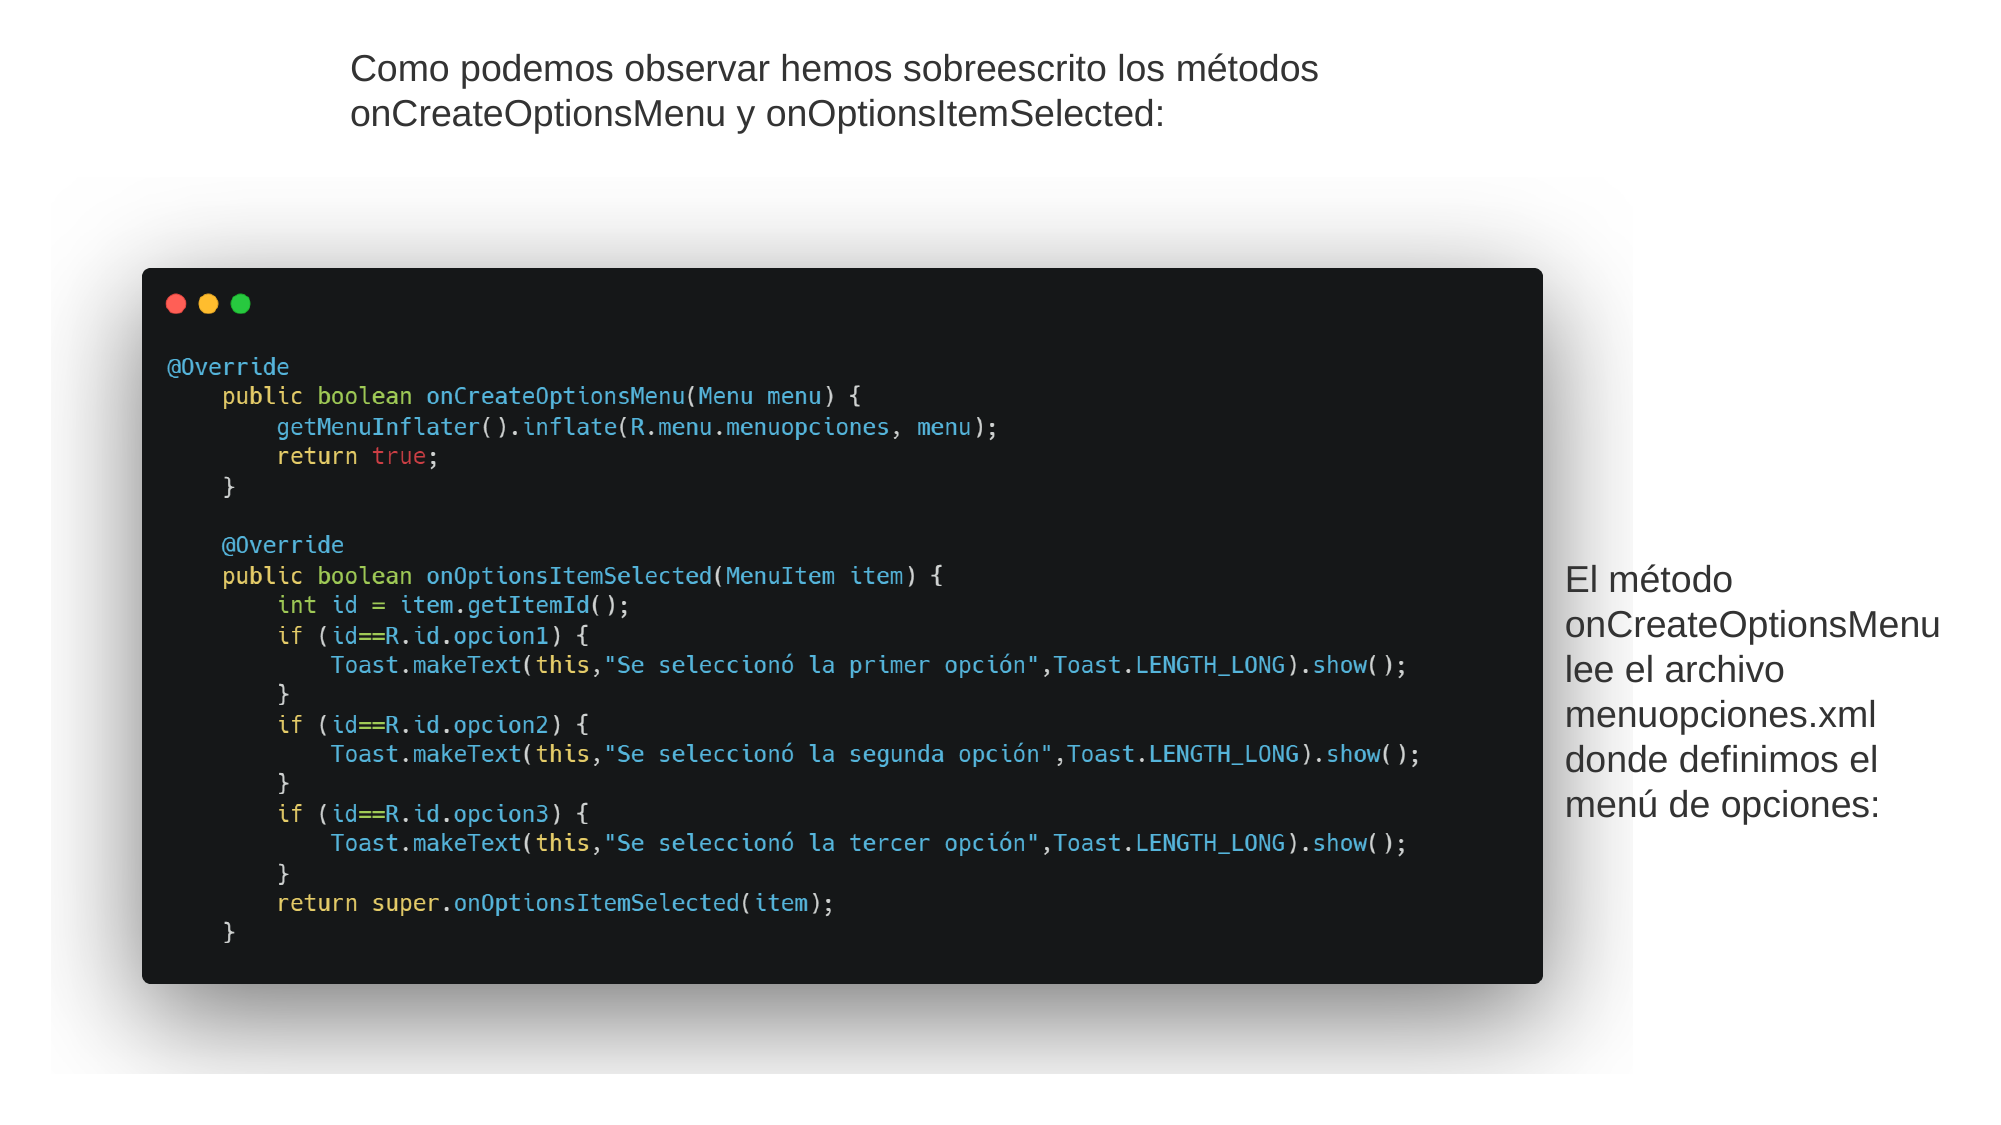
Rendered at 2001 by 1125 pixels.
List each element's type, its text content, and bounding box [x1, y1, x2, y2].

text_box El método onCreateOptionsMenu lee el archivo menuopciones.xml donde definimos el menú de opciones: [1633, 547, 1961, 833]
picture [51, 177, 1633, 1074]
text_box Como podemos observar hemos sobreescrito los métodos onCreateOptionsMenu y onOptionsItemSelected: [335, 36, 1659, 142]
